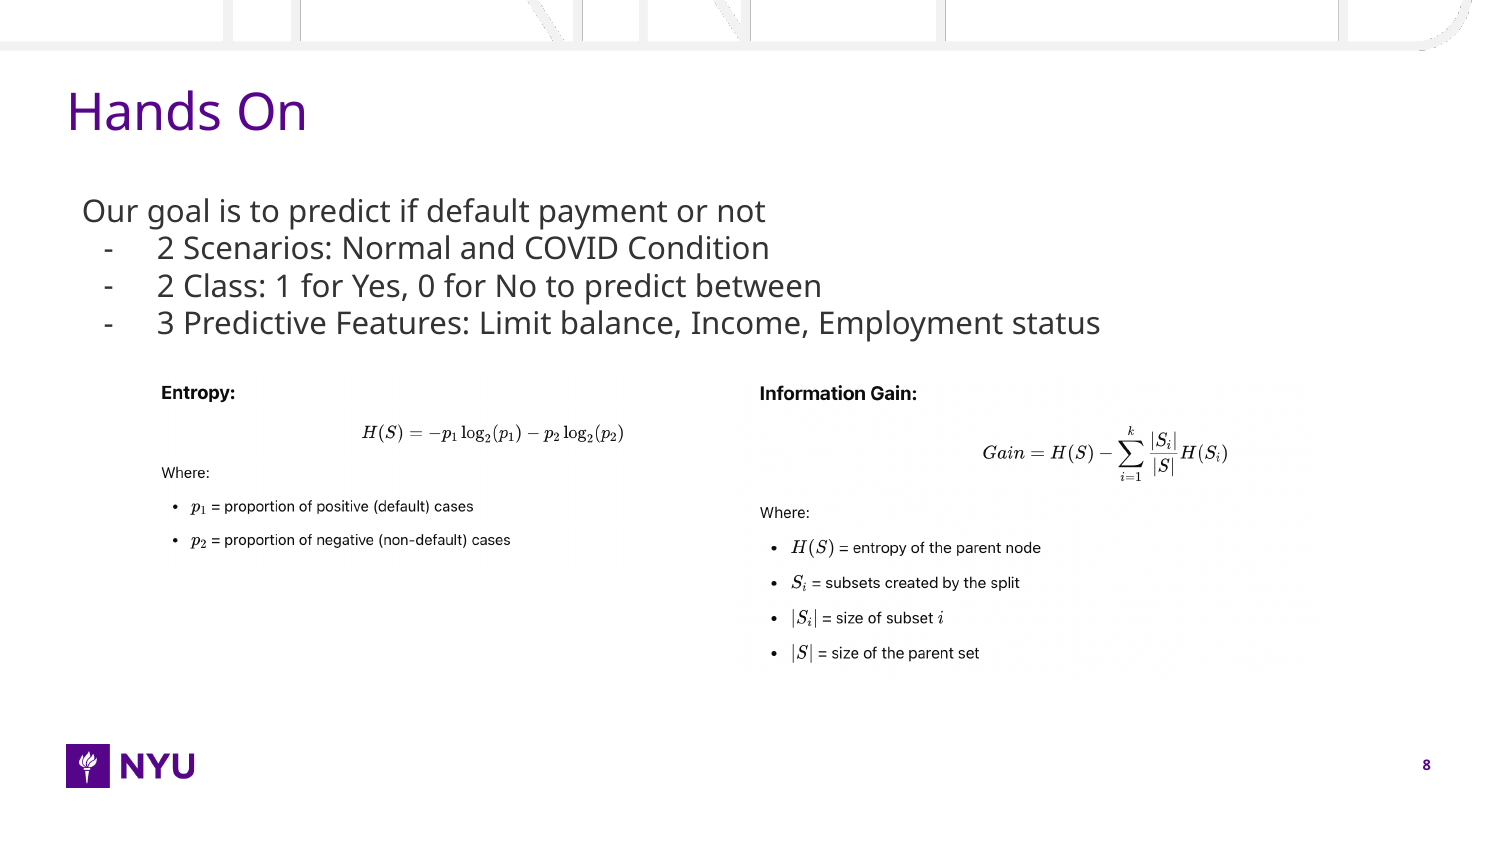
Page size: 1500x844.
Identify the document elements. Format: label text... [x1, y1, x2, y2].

picture [66, 744, 195, 788]
title Hands On [51, 72, 1434, 167]
picture [0, 0, 1496, 51]
text_box Our goal is to predict if default payment or not 2 Scenarios: Normal and COVID Condition 2 Class: 1 for Yes, 0 for No to predict between 3 Predictive Features: Limit balance, Income, Employment status [66, 176, 1476, 302]
picture [148, 372, 664, 571]
picture [734, 372, 1321, 682]
